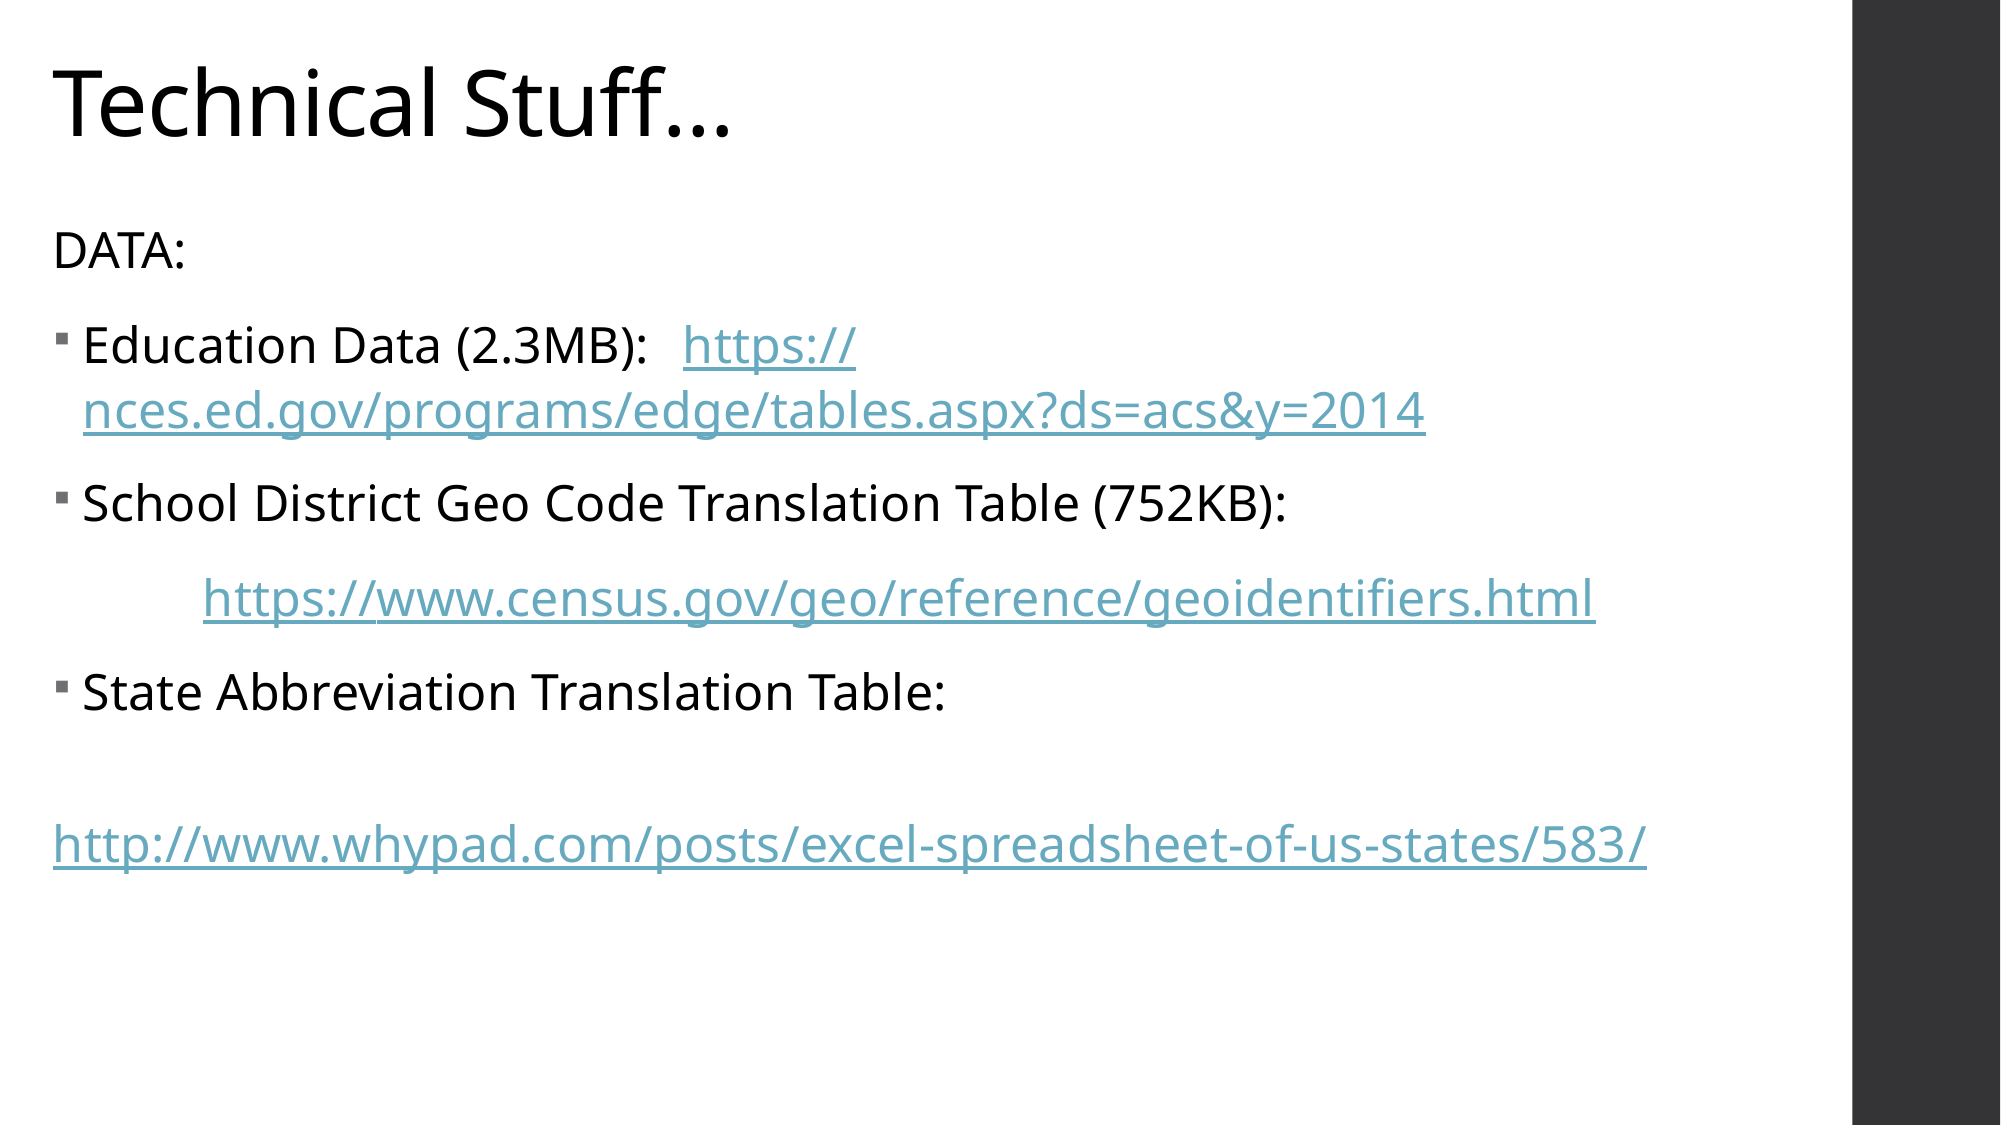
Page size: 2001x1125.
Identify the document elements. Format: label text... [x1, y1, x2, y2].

title Technical Stuff… [37, 15, 1711, 164]
list DATA: Education Data (2.3MB): https://nces.ed.gov/programs/edge/tables.aspx?ds=acs&y=2014 School District Geo Code Translation Table (752KB): https://www.census.gov/geo/reference/geoidentifiers.html State Abbreviation Translation Table: http://www.whypad.com/posts/excel-spreadsheet-of-us-states/583/ [37, 215, 1769, 797]
